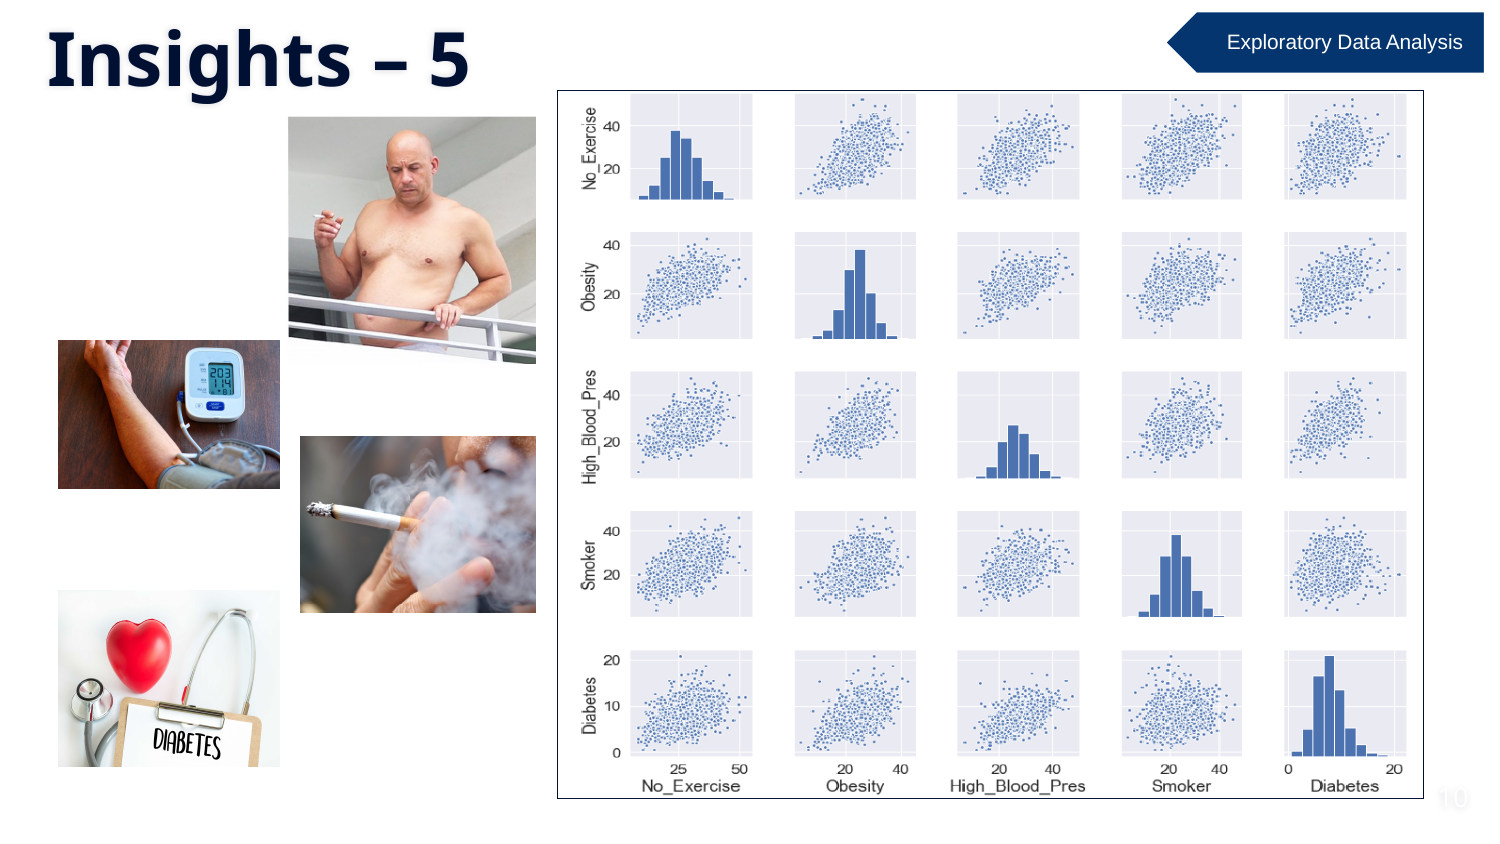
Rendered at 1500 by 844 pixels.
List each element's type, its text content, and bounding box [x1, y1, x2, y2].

picture [57, 590, 280, 767]
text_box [1163, 9, 1487, 75]
slide_number 10 [1378, 766, 1469, 832]
picture [285, 116, 537, 364]
picture [58, 340, 280, 489]
picture [556, 89, 1424, 800]
picture [300, 436, 537, 613]
text_box Insights – 5 [47, 8, 1379, 117]
